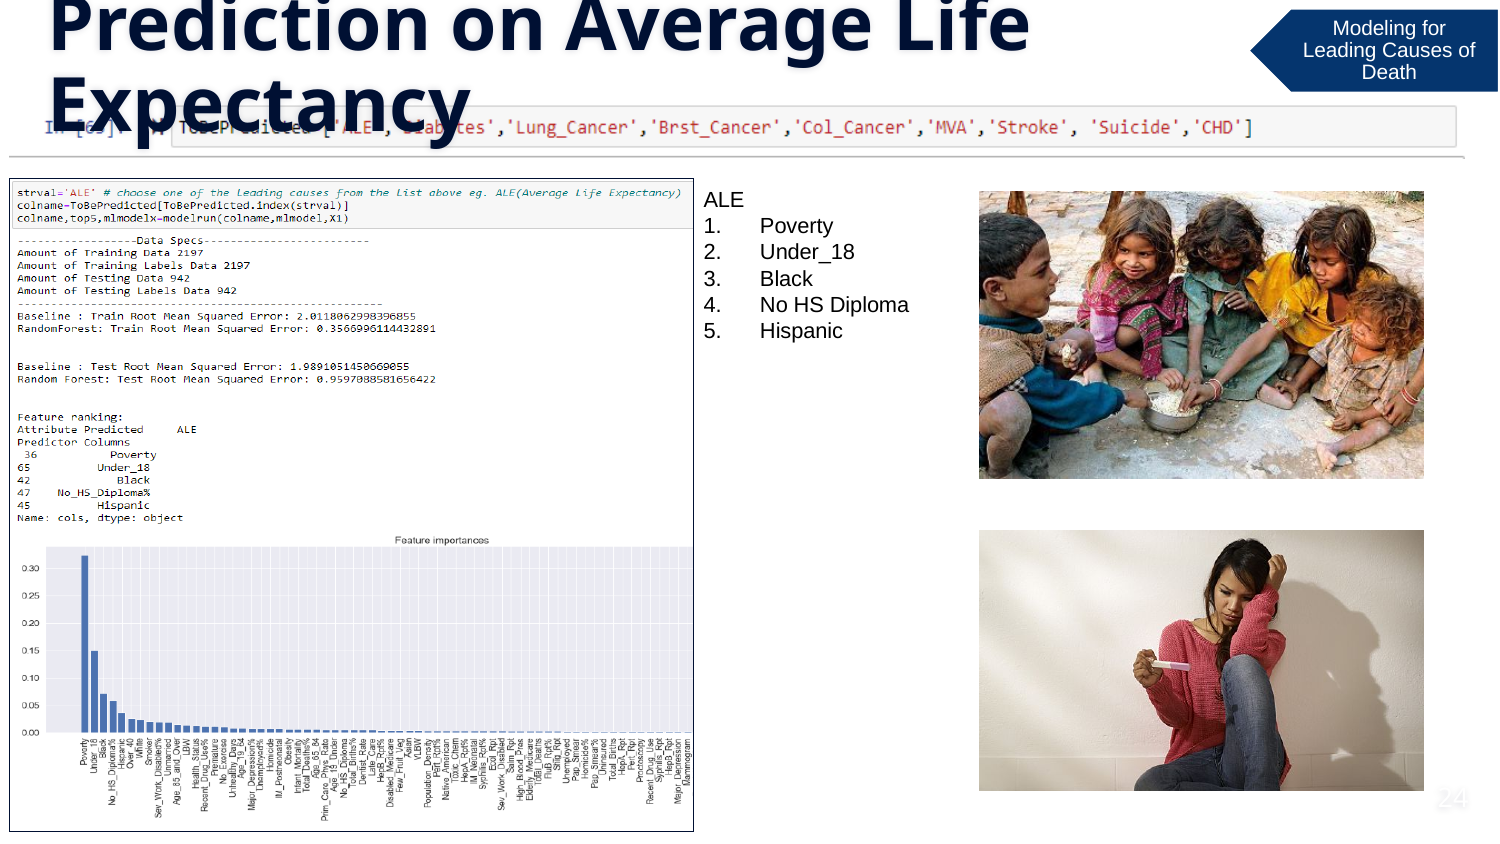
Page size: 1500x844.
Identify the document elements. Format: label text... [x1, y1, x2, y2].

text_box Prediction on Average Life Expectancy [47, 12, 1242, 99]
picture [979, 191, 1424, 480]
text_box ALE Poverty Under_18 Black No HS Diploma Hispanic [695, 178, 925, 351]
picture [9, 100, 1469, 159]
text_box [1246, 7, 1500, 94]
slide_number 24 [1378, 766, 1469, 832]
picture [979, 530, 1424, 791]
picture [9, 177, 694, 832]
